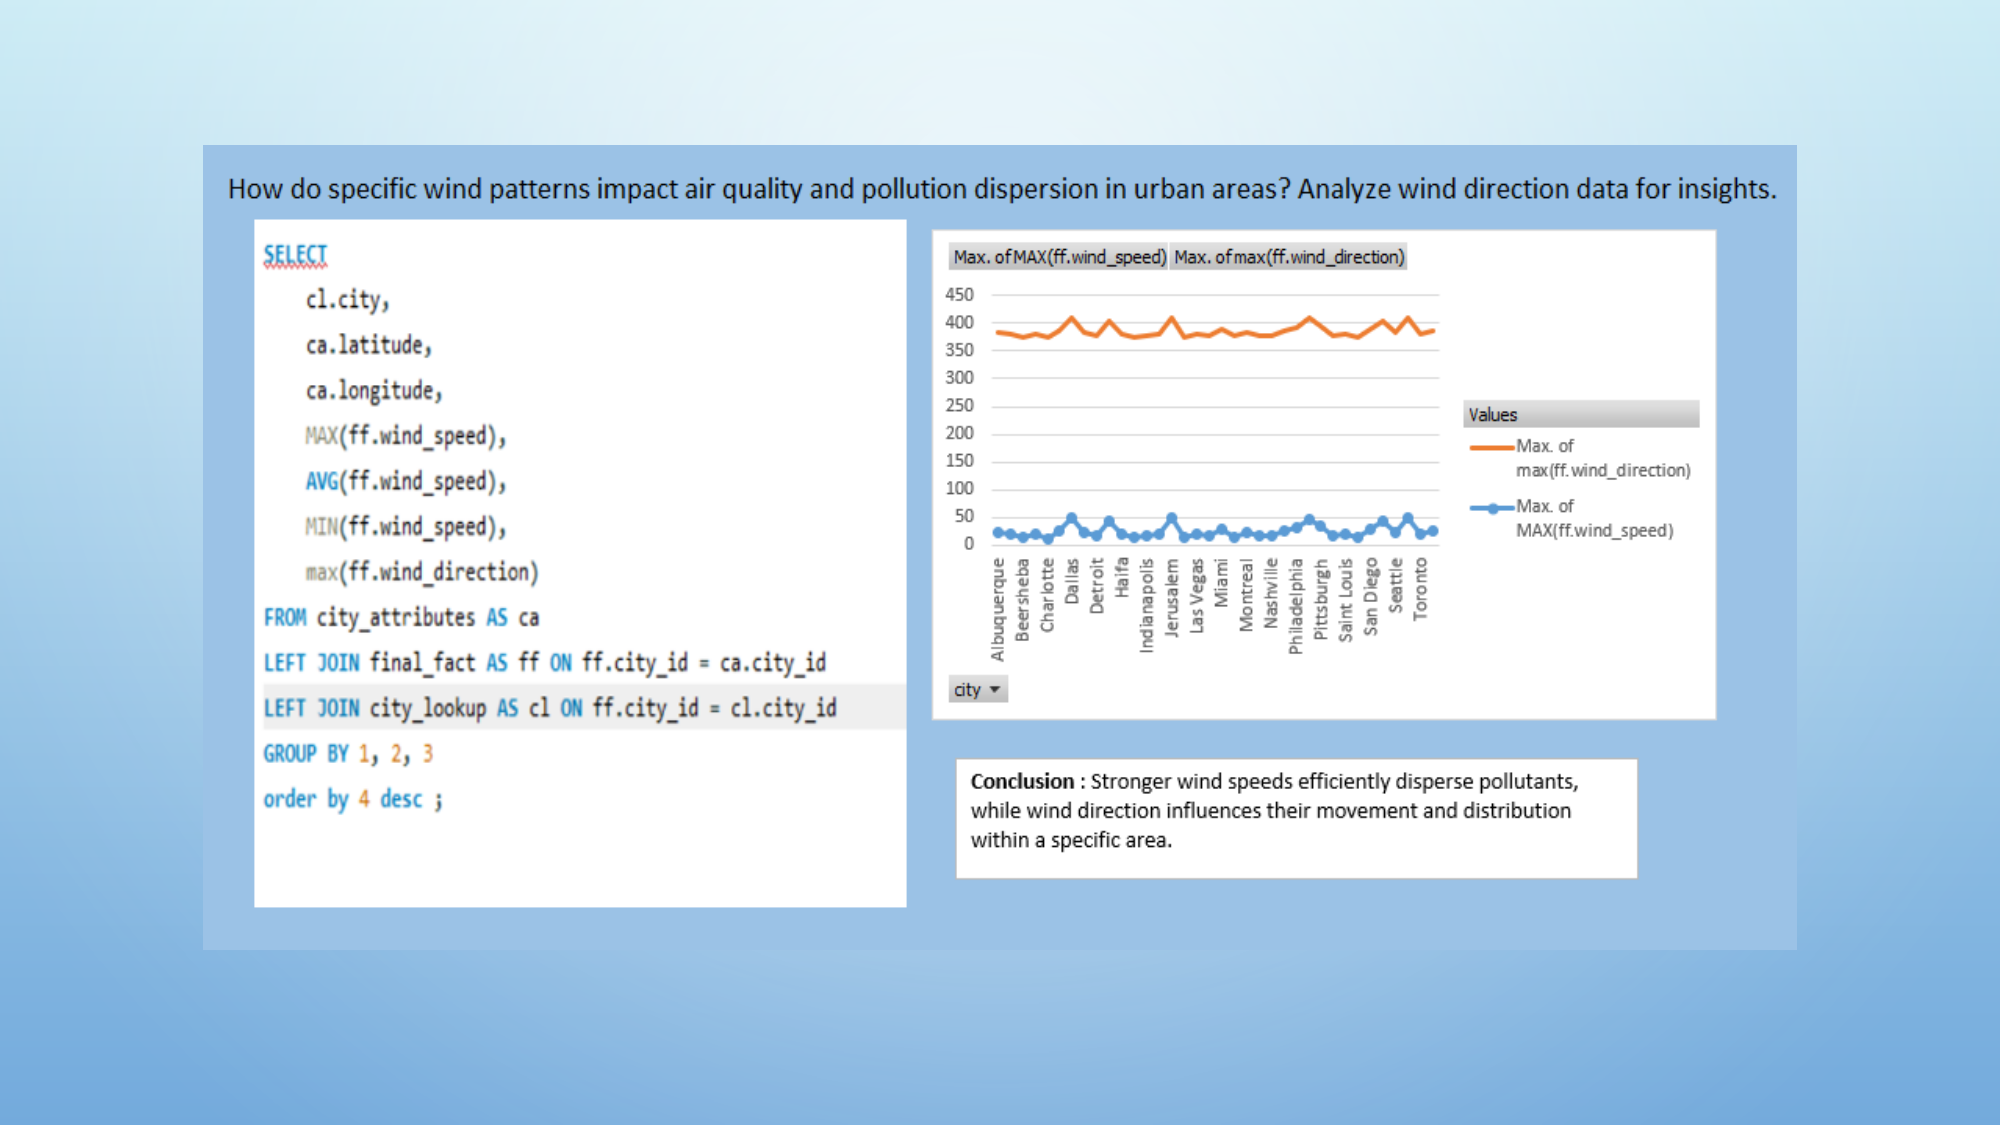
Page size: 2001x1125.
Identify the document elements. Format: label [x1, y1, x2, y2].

picture [203, 145, 1797, 950]
